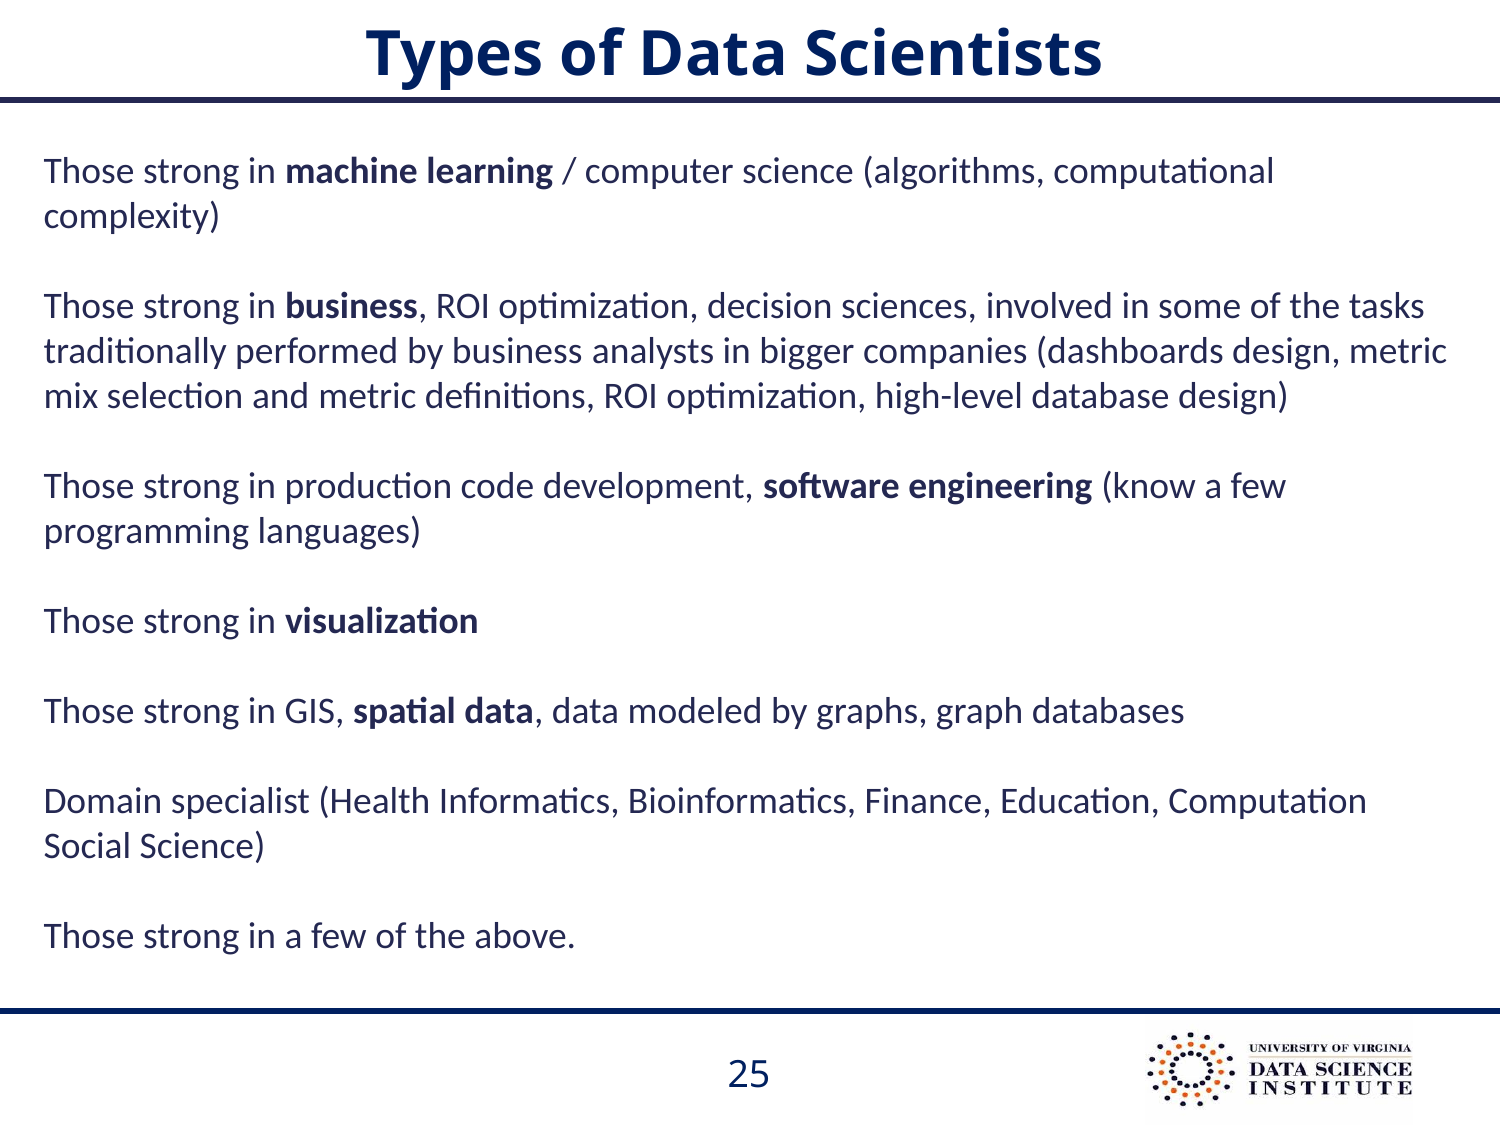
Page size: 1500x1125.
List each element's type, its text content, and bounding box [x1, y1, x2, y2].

title Types of Data Scientists [106, 5, 1379, 124]
picture [1145, 1014, 1413, 1125]
text_box Those strong in machine learning / computer science (algorithms, computational complexity) Those strong in business, ROI optimization, decision sciences, involved in some of the tasks traditionally performed by business analysts in bigger companies (dashboards design, metric mix selection and metric definitions, ROI optimization, high-level database design) Those strong in production code development, software engineering (know a few programming languages) Those strong in visualization Those strong in GIS, spatial data, data modeled by graphs, graph databases Domain specialist (Health Informatics, Bioinformatics, Finance, Education, Computation Social Science) Those strong in a few of the above. [28, 139, 1465, 964]
